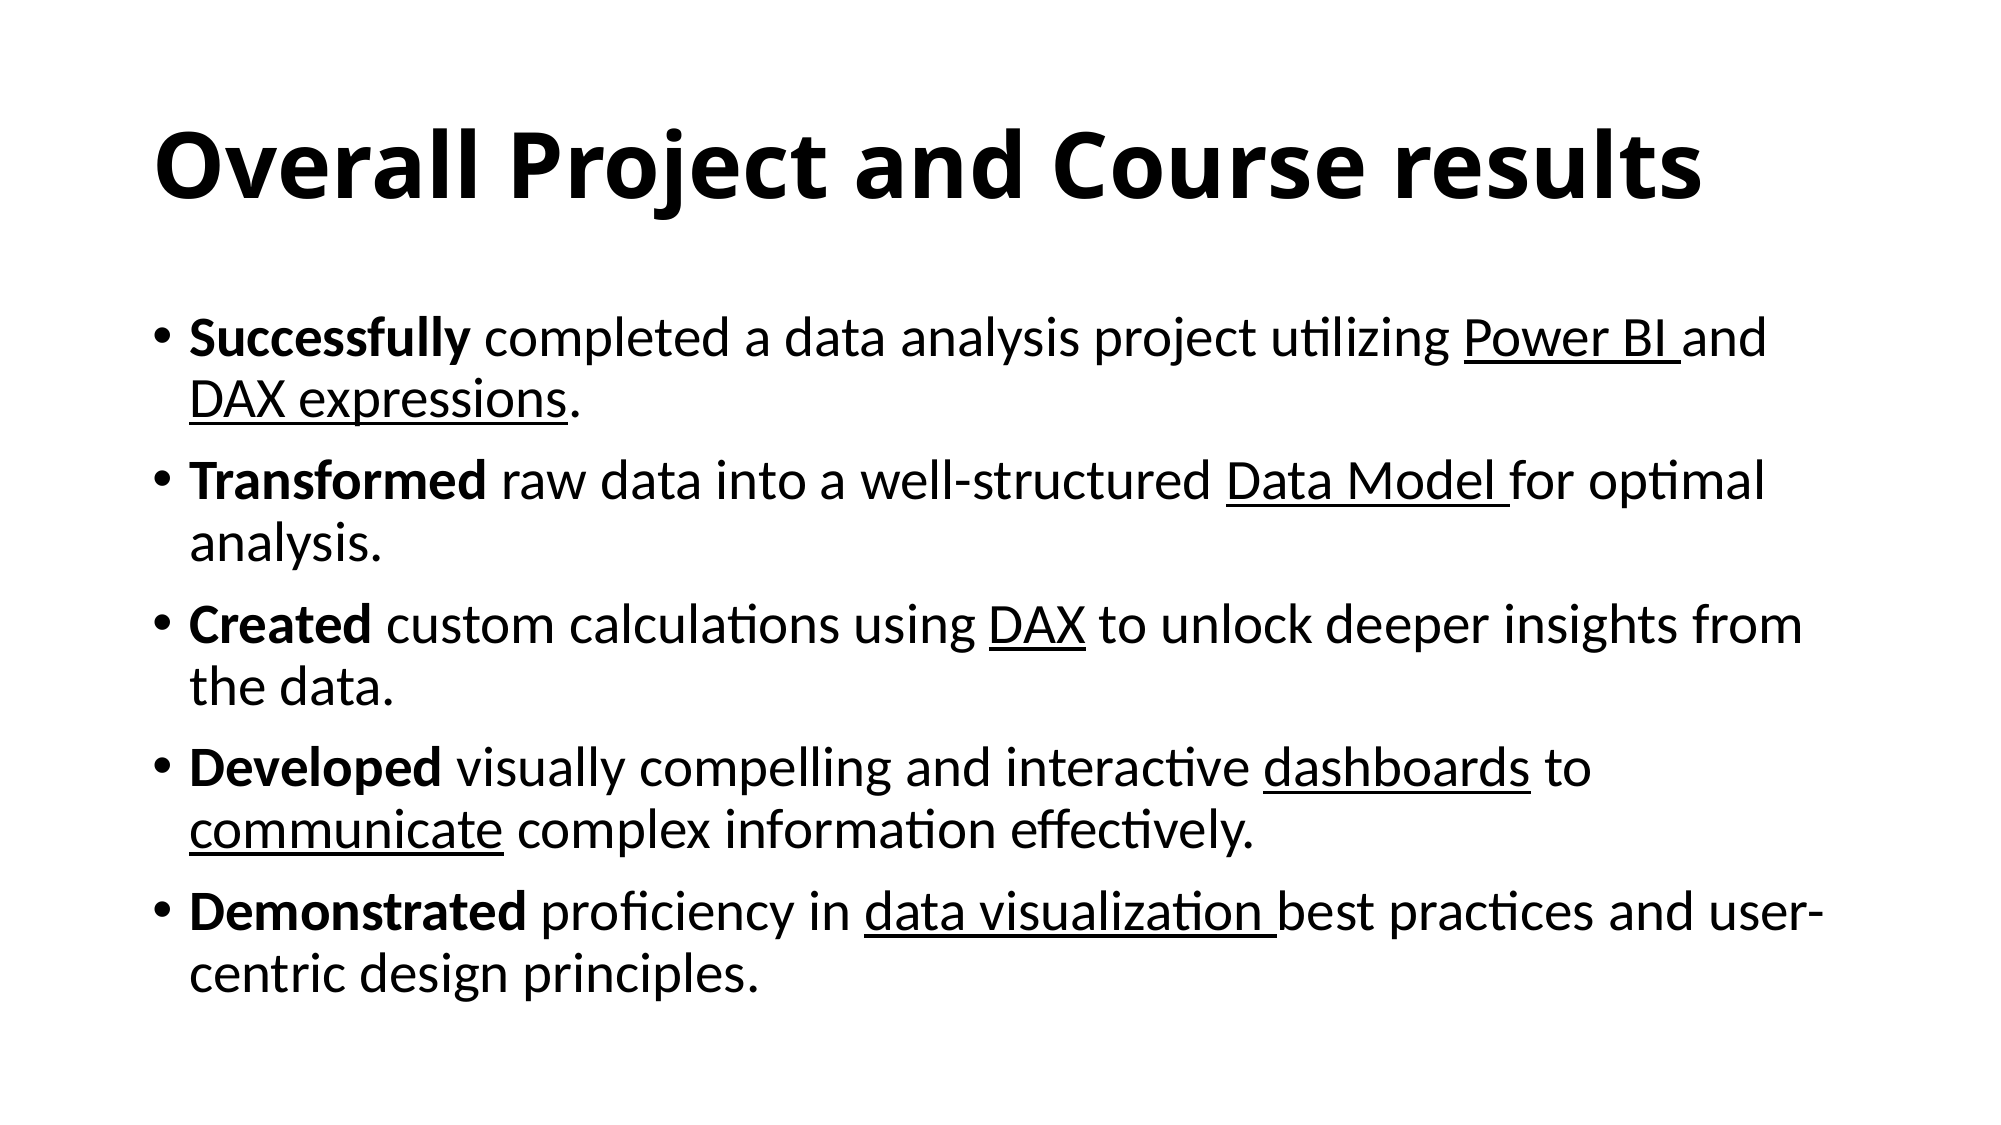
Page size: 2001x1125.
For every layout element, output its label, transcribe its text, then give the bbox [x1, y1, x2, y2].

title Overall Project and Course results [137, 59, 1863, 278]
list Successfully completed a data analysis project utilizing Power BI and DAX expressions. Transformed raw data into a well-structured Data Model for optimal analysis. Created custom calculations using DAX to unlock deeper insights from the data. Developed visually compelling and interactive dashboards to communicate complex information effectively. Demonstrated proficiency in data visualization best practices and user-centric design principles. [137, 299, 1863, 1014]
